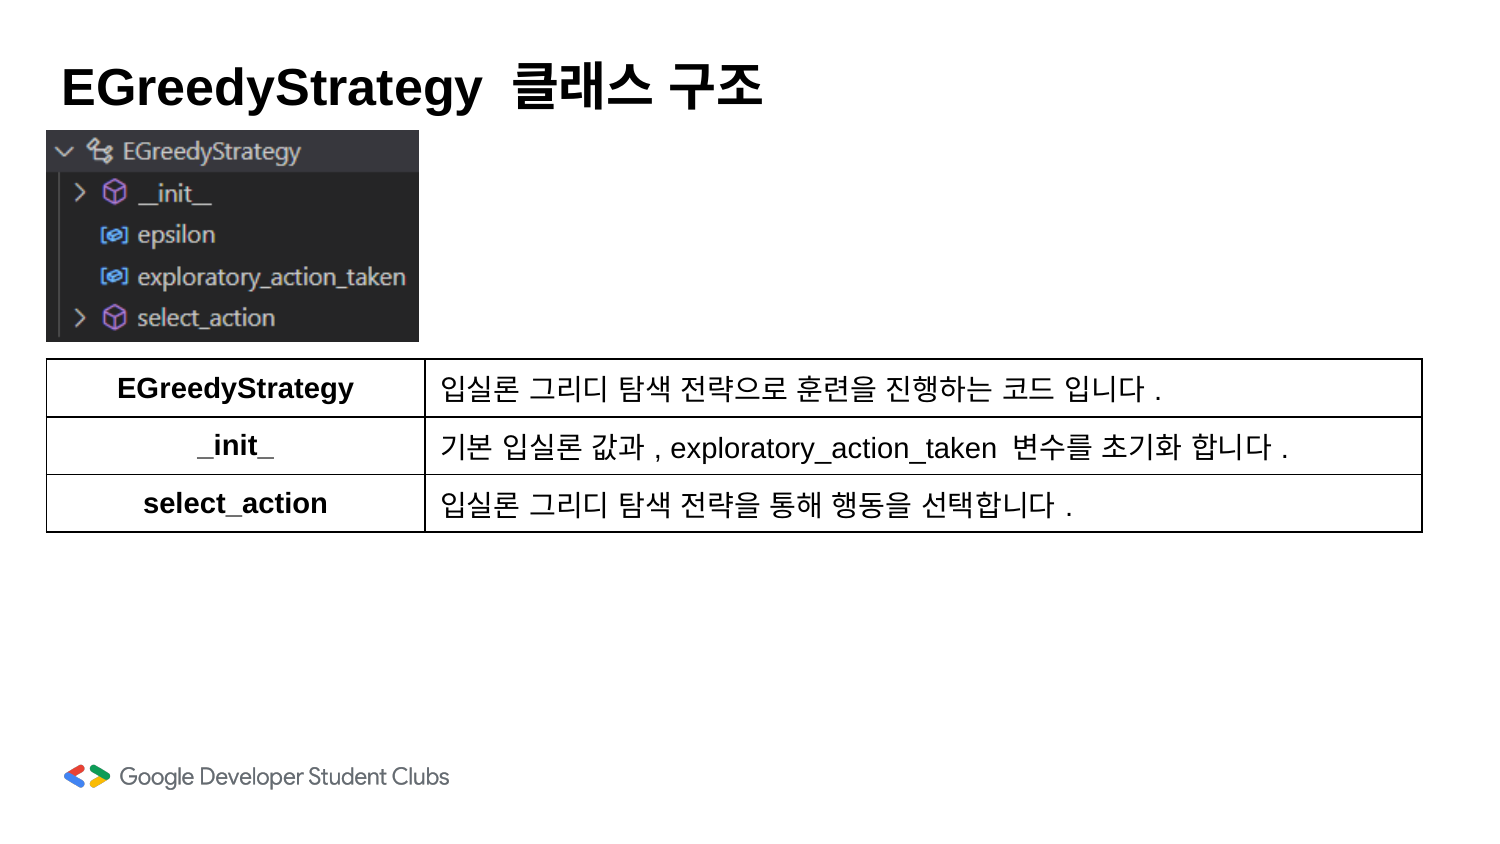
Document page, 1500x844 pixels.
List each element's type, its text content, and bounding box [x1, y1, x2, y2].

title EGreedyStrategy 클래스 구조 [46, 6, 1050, 131]
picture [64, 762, 449, 790]
table_cell select_action [47, 475, 424, 531]
table_header EGreedyStrategy [47, 360, 424, 416]
table_cell _init_ [47, 418, 424, 474]
picture [46, 130, 419, 343]
table_cell 기본 입실론 값과, exploratory_action_taken 변수를 초기화 합니다. [426, 418, 1421, 474]
table_header 입실론 그리디 탐색 전략으로 훈련을 진행하는 코드 입니다. [426, 360, 1421, 416]
table_cell 입실론 그리디 탐색 전략을 통해 행동을 선택합니다. [426, 475, 1421, 531]
